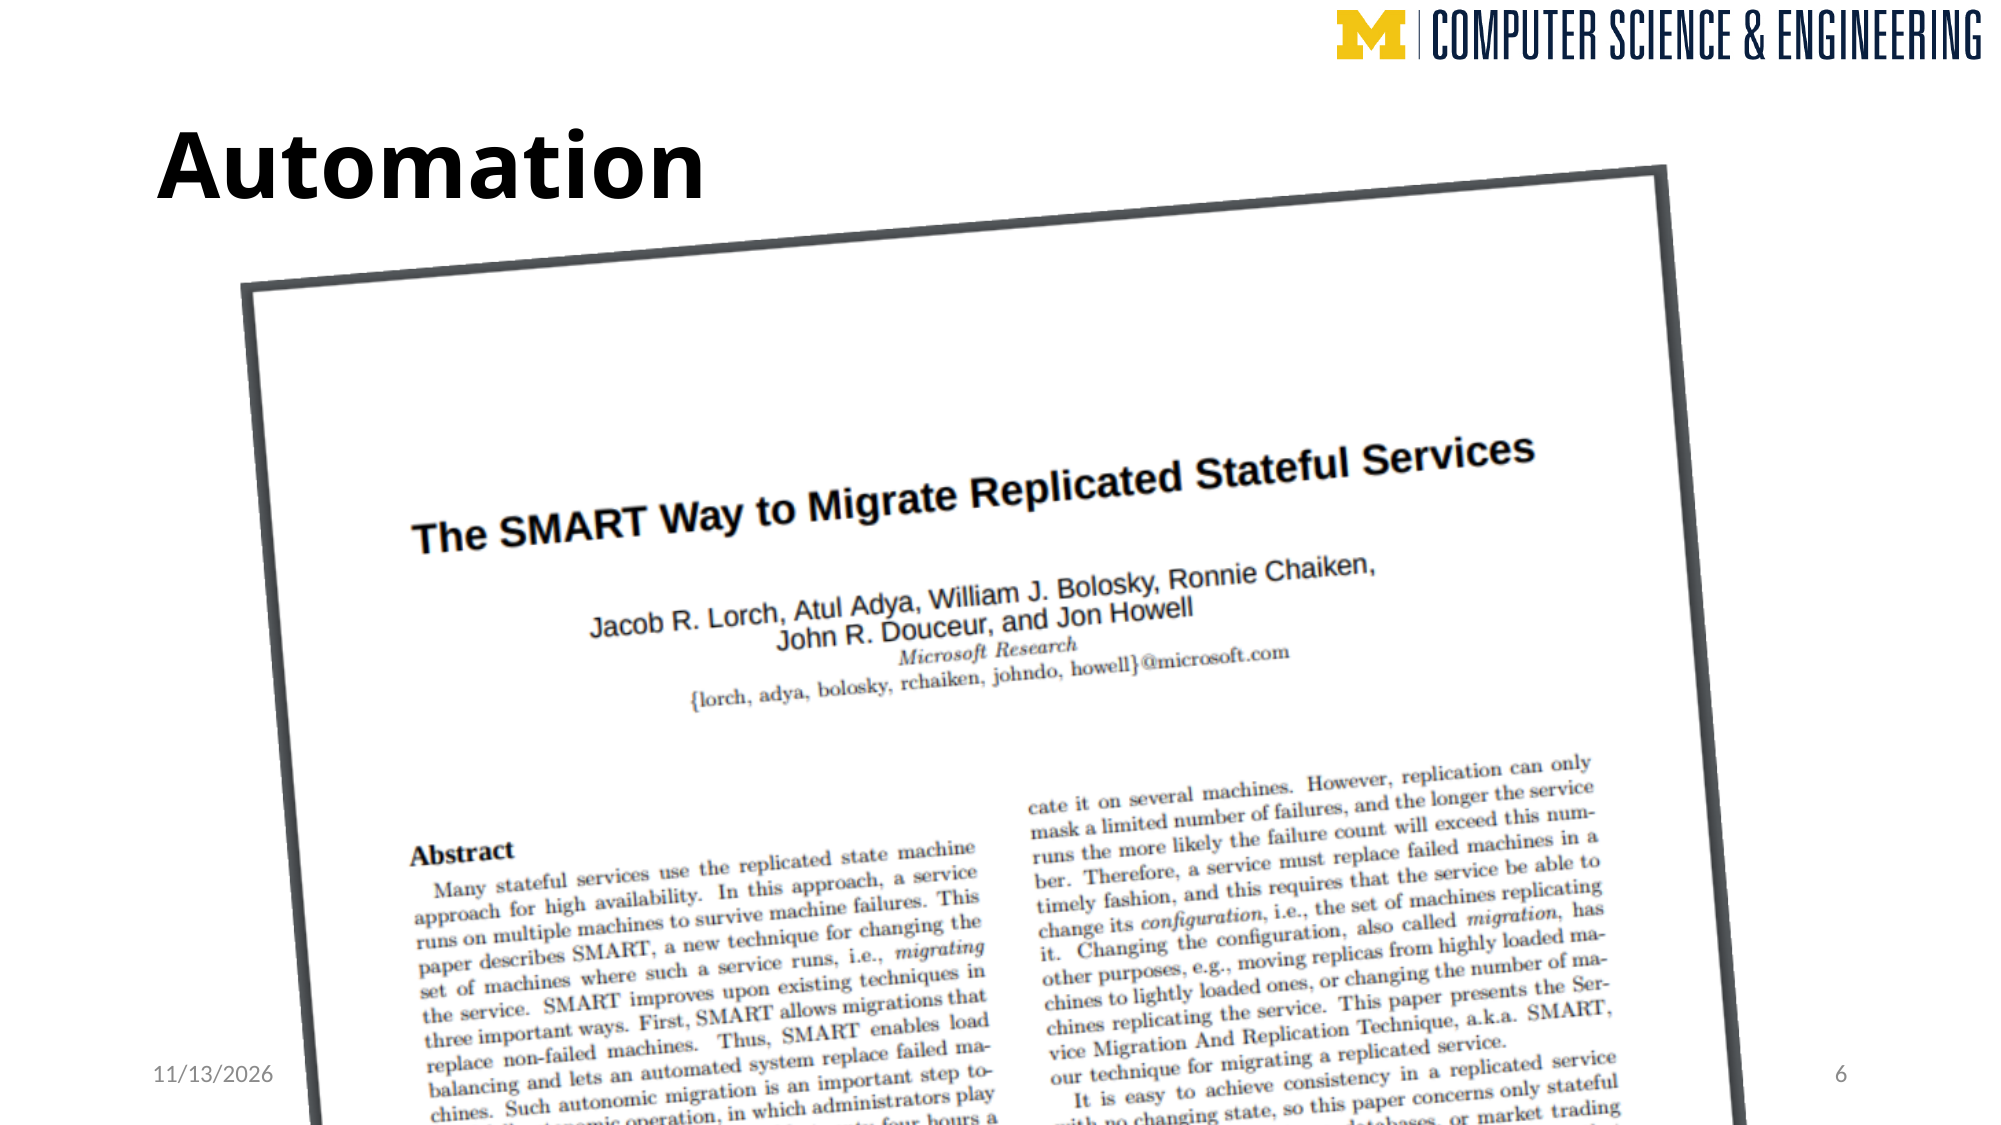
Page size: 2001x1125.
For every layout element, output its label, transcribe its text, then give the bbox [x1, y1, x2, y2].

picture [1337, 9, 1981, 60]
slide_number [137, 1042, 284, 1103]
slide_number 6 [1716, 1042, 1863, 1103]
picture [241, 165, 1746, 1125]
title Automation [137, 59, 1863, 278]
